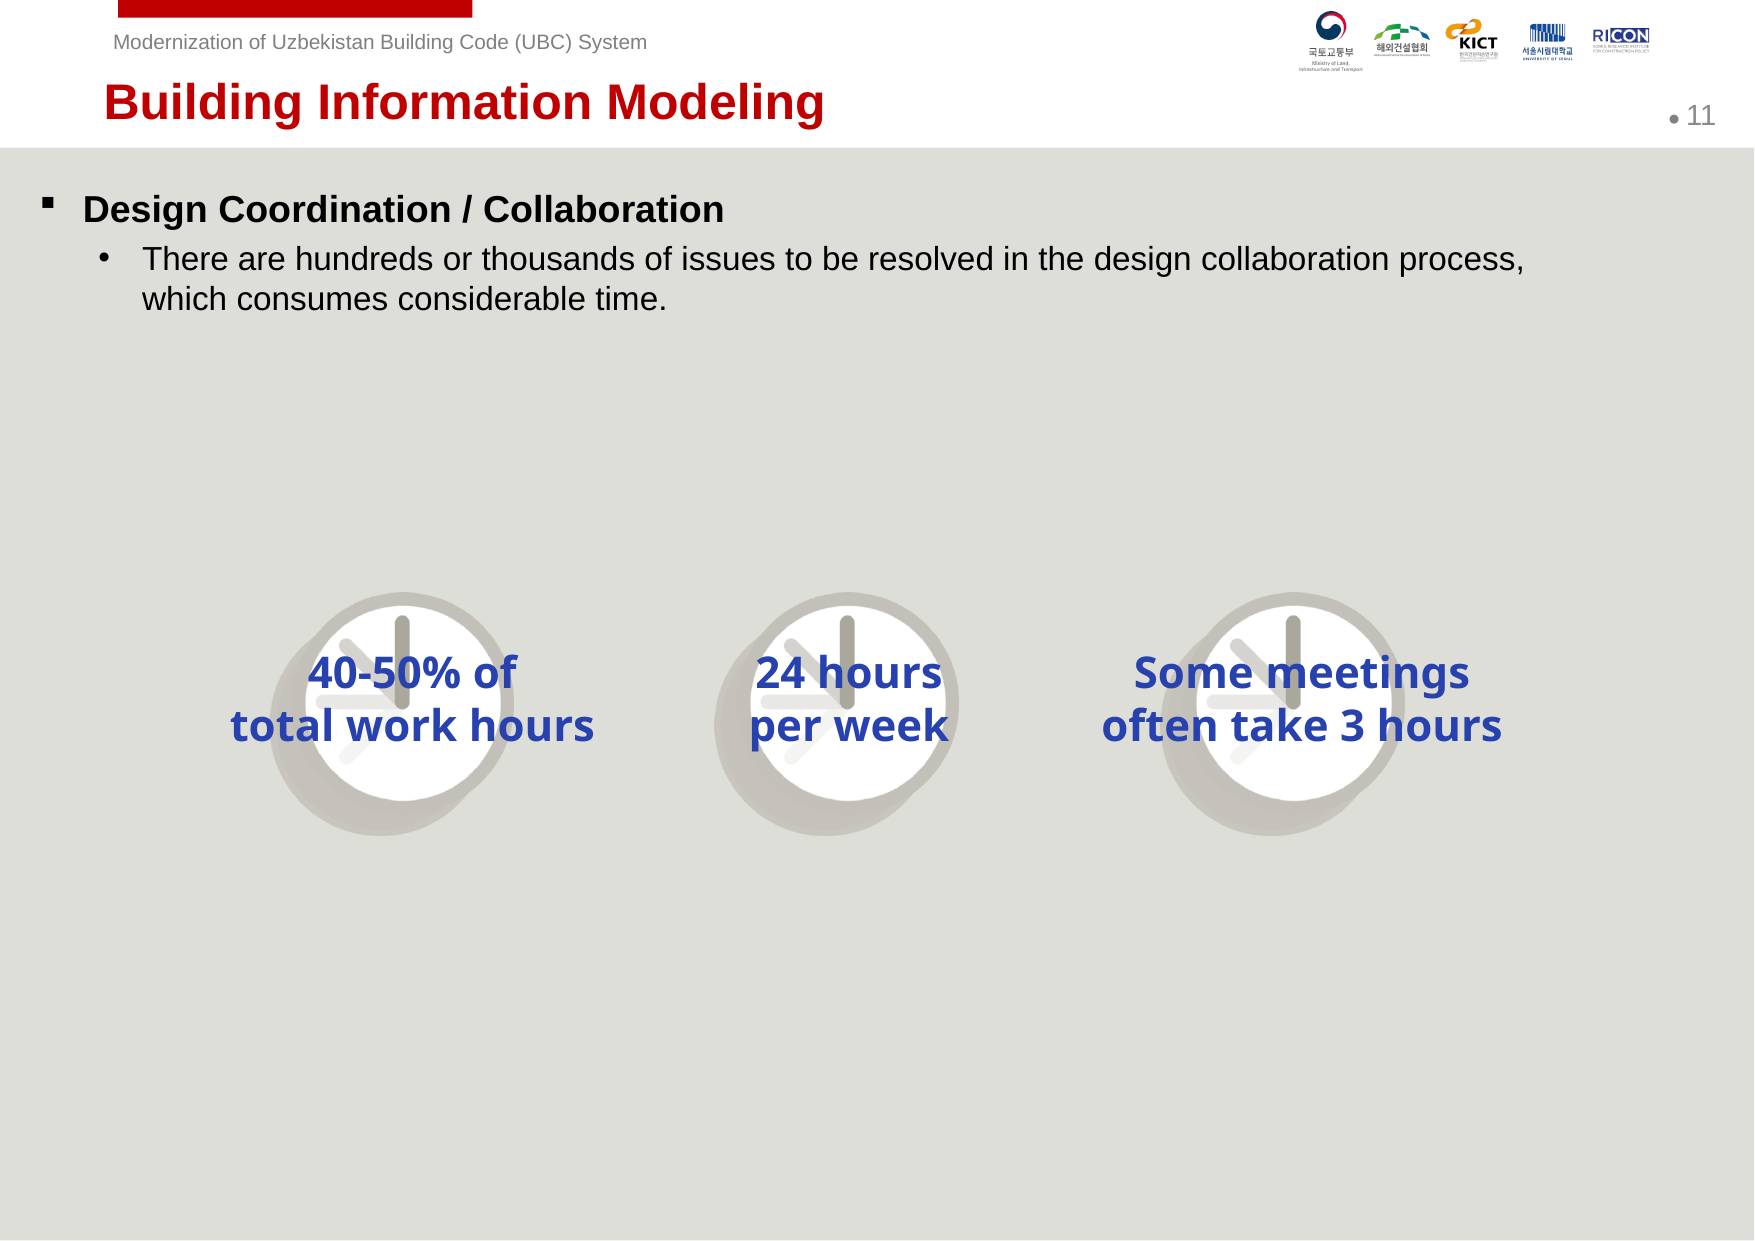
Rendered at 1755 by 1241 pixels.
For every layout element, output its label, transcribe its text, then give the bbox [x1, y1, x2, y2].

picture [1508, 10, 1687, 70]
picture [1443, 15, 1503, 66]
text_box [194, 572, 1542, 837]
list Building Information Modeling [82, 65, 1654, 133]
picture [1372, 20, 1432, 61]
list Design Coordination / Collaboration There are hundreds or thousands of issues to be resolved in the design collaboration process, which consumes considerable time. [22, 176, 1729, 1208]
picture [1296, 5, 1366, 69]
